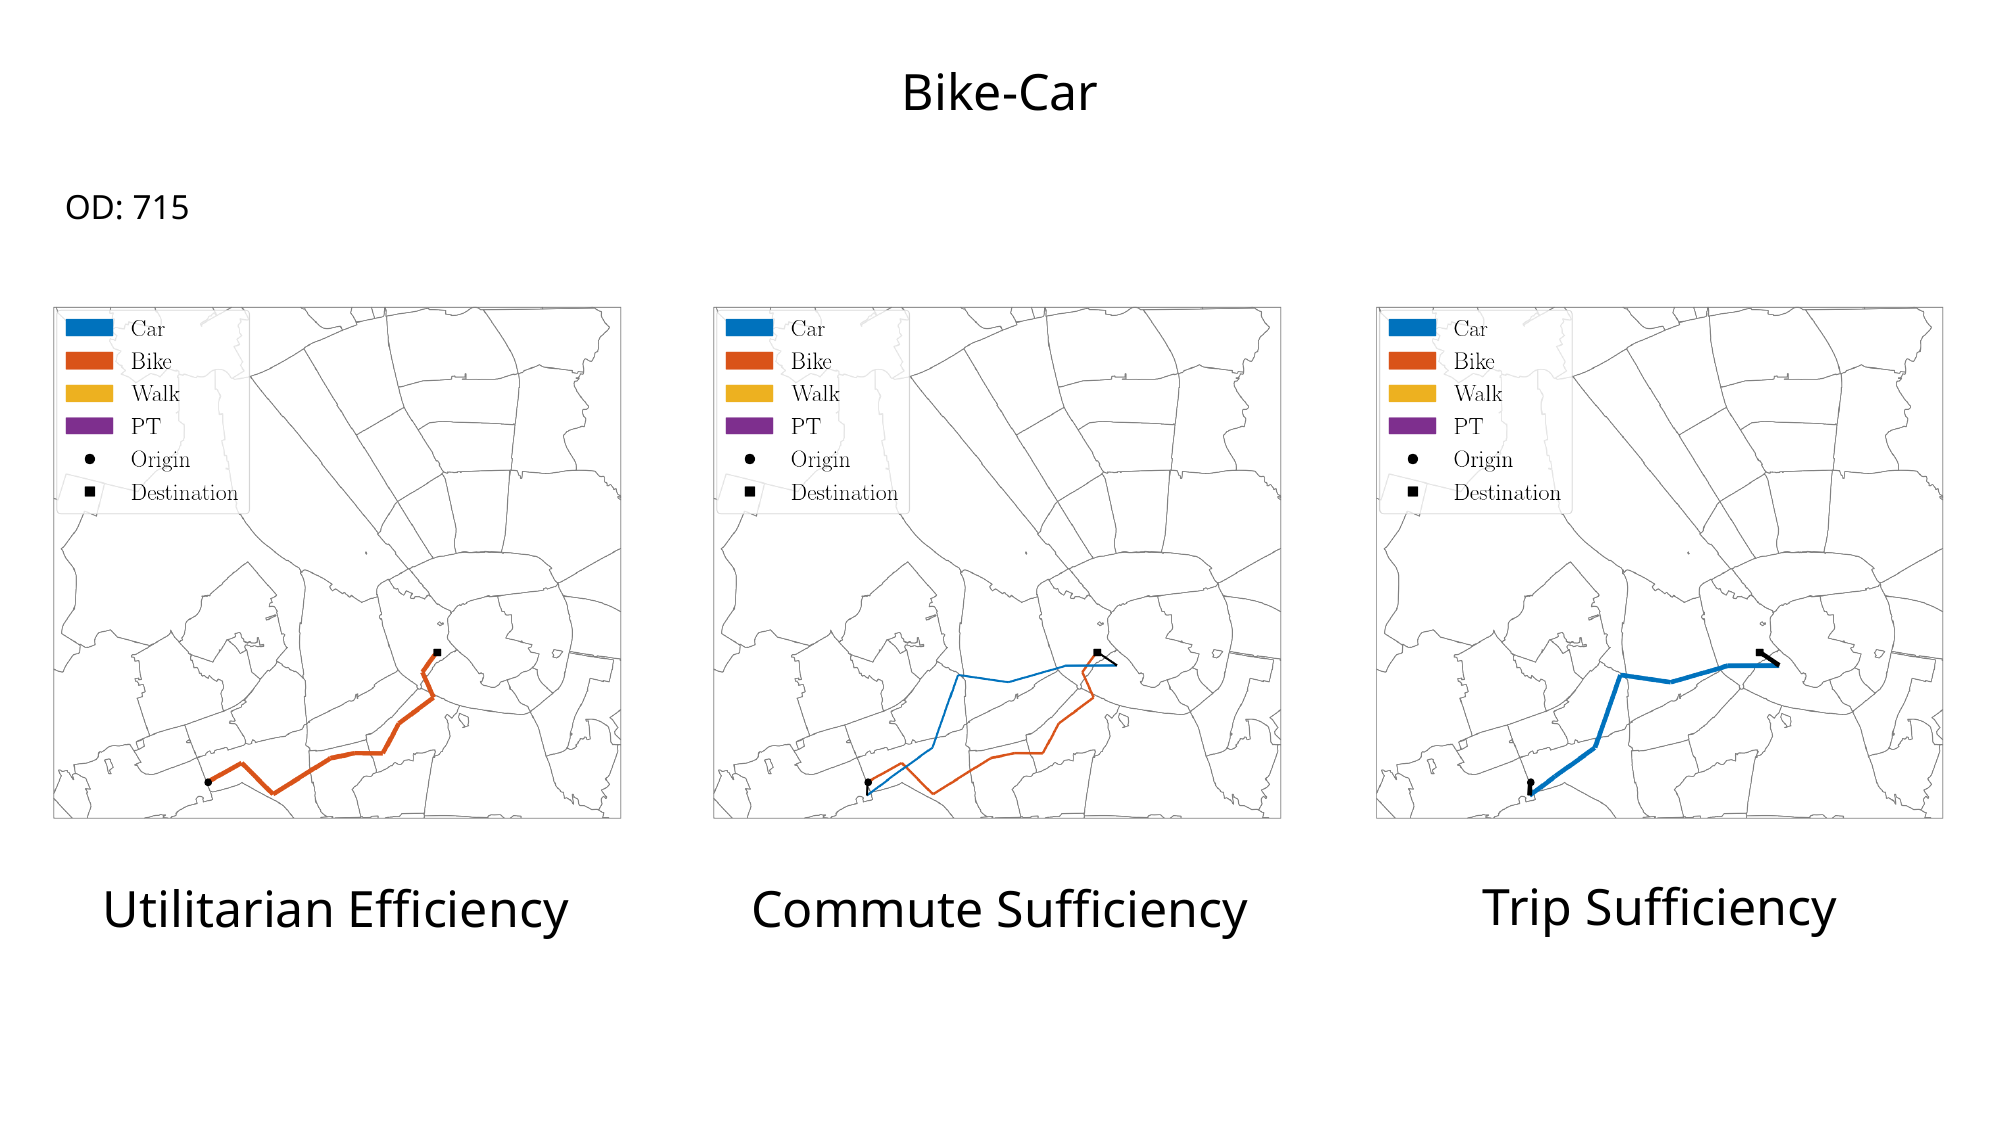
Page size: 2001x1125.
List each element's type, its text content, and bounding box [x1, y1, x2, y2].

text_box Commute Sufficiency [714, 871, 1286, 945]
text_box Trip Sufficiency [1374, 871, 1946, 943]
picture [1, 254, 2000, 871]
text_box OD: 715 [50, 178, 492, 234]
text_box Utilitarian Efficiency [49, 871, 622, 945]
text_box Bike-Car [525, 53, 1475, 128]
